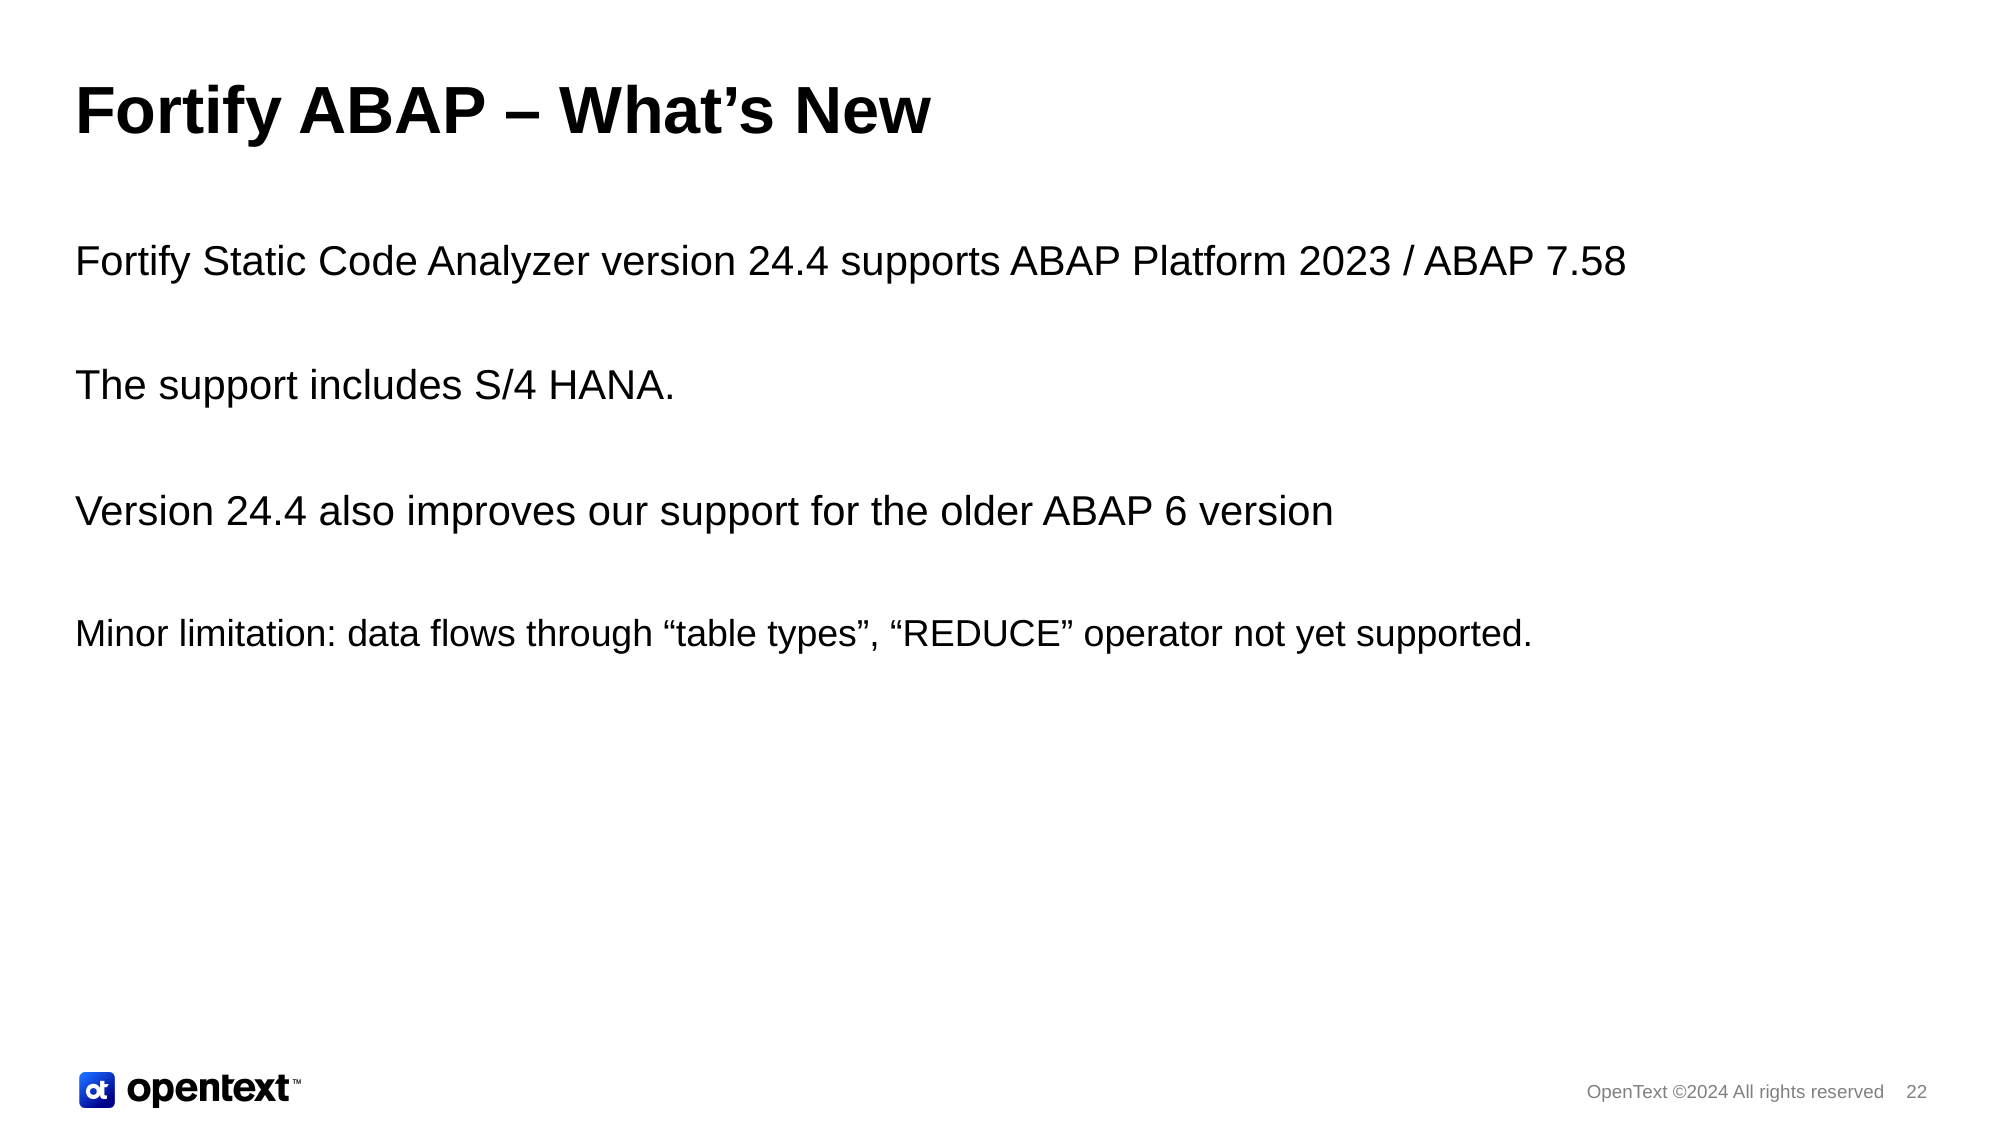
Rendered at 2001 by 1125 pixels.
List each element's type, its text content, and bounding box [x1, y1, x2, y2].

list Fortify Static Code Analyzer version 24.4 supports ABAP Platform 2023 / ABAP 7.58 The support includes S/4 HANA. Version 24.4 also improves our support for the older ABAP 6 version Minor limitation: data flows through “table types”, “REDUCE” operator not yet supported. [75, 225, 1925, 1019]
picture [79, 1072, 301, 1108]
title Fortify ABAP – What’s New [75, 24, 1925, 185]
